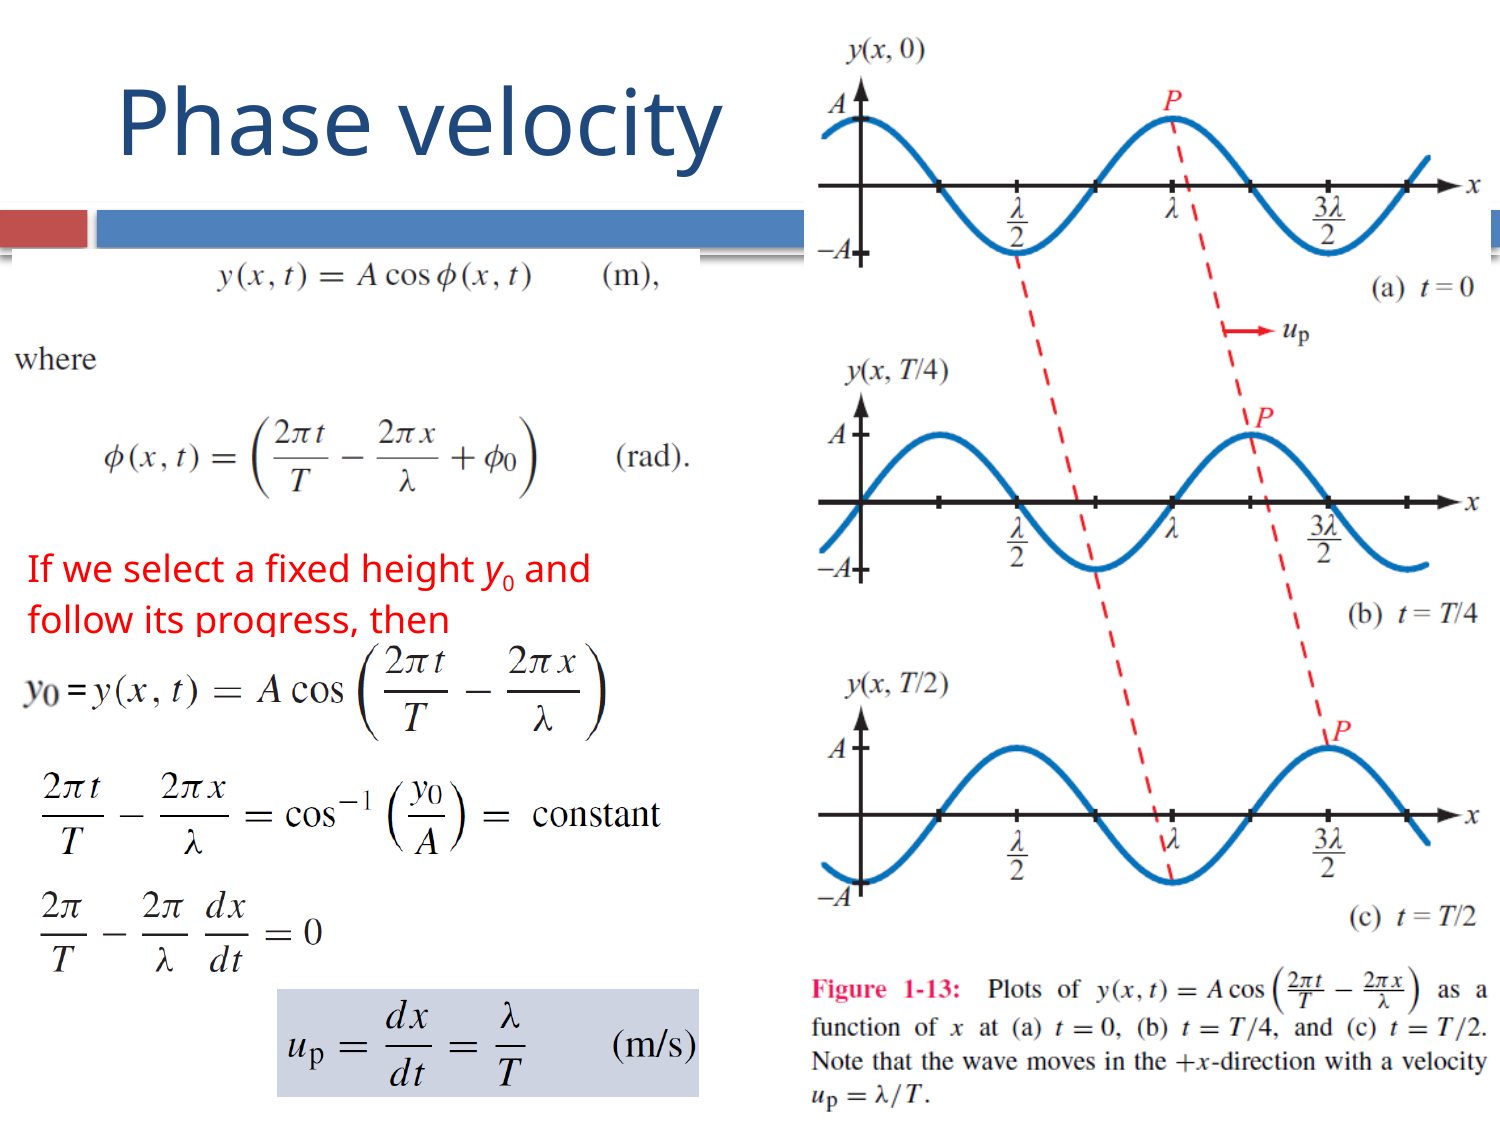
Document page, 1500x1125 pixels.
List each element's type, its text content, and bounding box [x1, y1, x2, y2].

picture [37, 762, 665, 863]
picture [803, 24, 1491, 1125]
picture [20, 664, 63, 715]
picture [87, 637, 613, 749]
text_box If we select a fixed height y0 and follow its progress, then [12, 537, 663, 649]
text_box = [51, 658, 81, 719]
picture [37, 882, 326, 975]
picture [12, 249, 701, 514]
title Phase velocity [100, 37, 797, 200]
picture [274, 987, 701, 1098]
